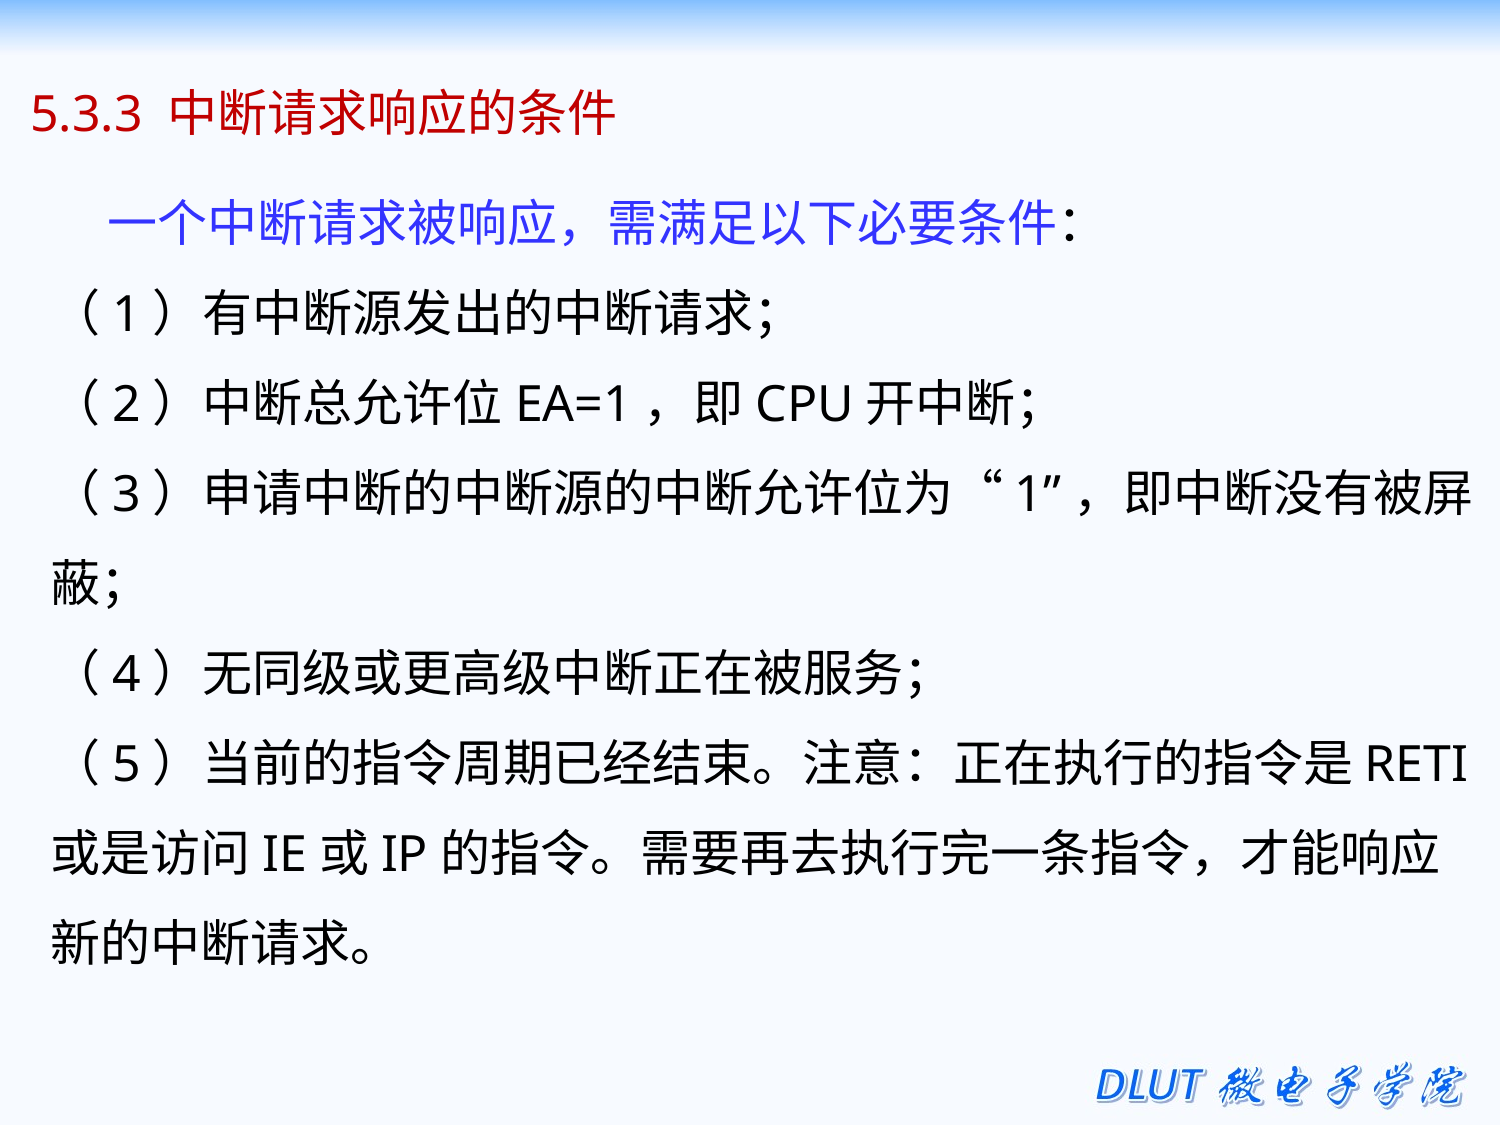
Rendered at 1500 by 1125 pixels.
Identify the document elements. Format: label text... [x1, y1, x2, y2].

text_box 5.3.3 中断请求响应的条件 [15, 74, 633, 149]
text_box 一个中断请求被响应，需满足以下必要条件： （1）有中断源发出的中断请求； （2）中断总允许位EA=1，即CPU开中断； （3）申请中断的中断源的中断允许位为“1”，即中断没有被屏蔽； （4）无同级或更高级中断正在被服务； （5）当前的指令周期已经结束。注意：正在执行的指令是RETI或是访问IE或IP的指令。需要再去执行完一条指令，才能响应新的中断请求。 [35, 153, 1500, 988]
picture [0, 0, 1500, 1125]
